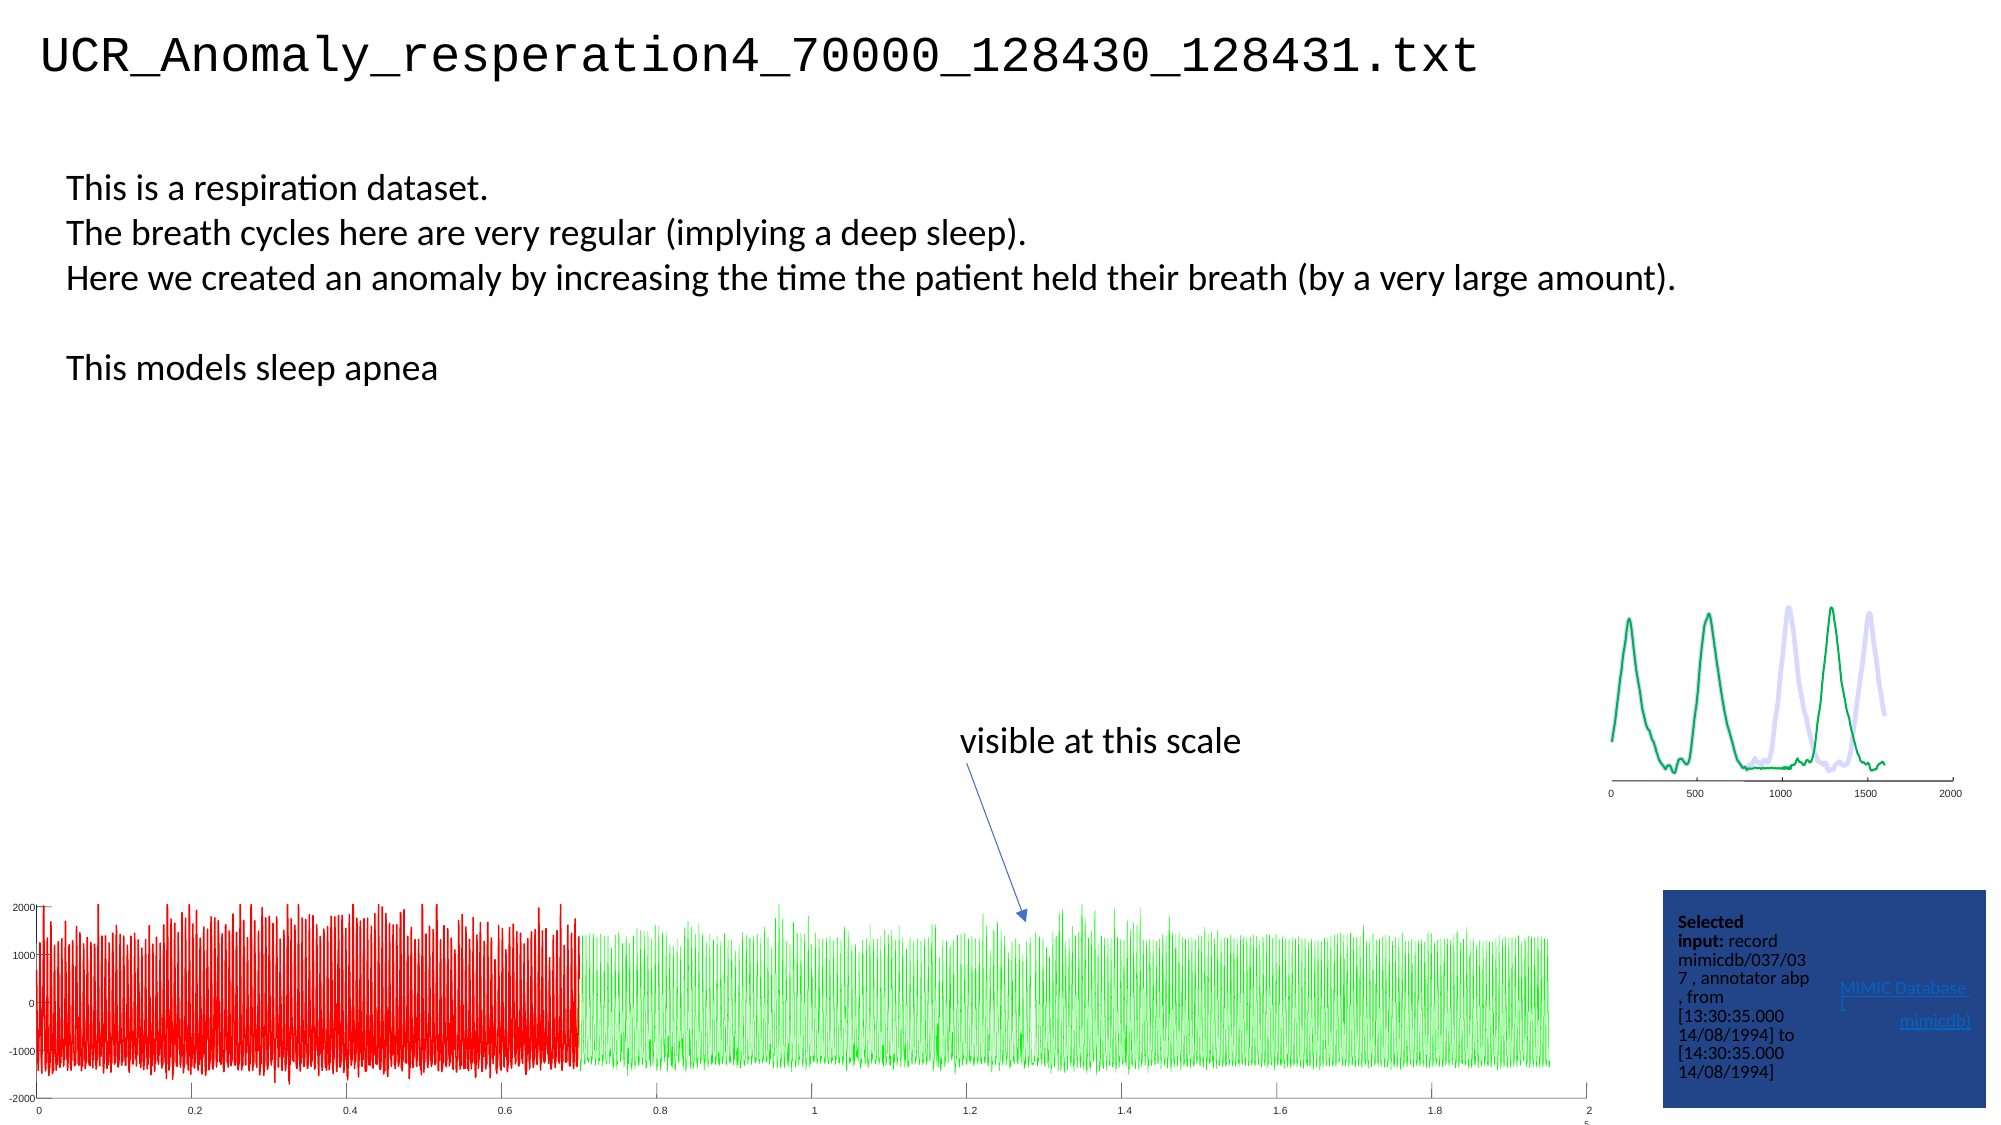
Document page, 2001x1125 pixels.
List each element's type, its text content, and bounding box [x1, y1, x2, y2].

text_box 0.8 [653, 1104, 668, 1117]
text_box 0 [28, 996, 35, 1010]
text_box 1000 [12, 949, 36, 962]
text_box [36, 904, 580, 1084]
text_box -2000 [9, 1092, 36, 1105]
text_box UCR_Anomaly_resperation4_70000_128430_128431.txt [25, 14, 1744, 89]
text_box [0, 885, 1777, 1125]
text_box 0 [36, 1104, 43, 1117]
text_box 1.6 [1273, 1104, 1288, 1117]
table_header Selected input: record mimicdb/037/037 , annotator abp , from [13:30:35.000 14/08/1994] to [14:30:35.000 14/08/1994] [1663, 890, 1825, 1108]
text_box 1.2 [962, 1104, 978, 1117]
text_box 0.4 [343, 1104, 358, 1117]
text_box visible at this scale [945, 708, 1277, 768]
text_box [578, 904, 1551, 1076]
text_box [37, 904, 1587, 1098]
table_header MIMIC Database (mimicdb) [1825, 890, 1986, 1108]
text_box 1.4 [1117, 1104, 1133, 1117]
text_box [1608, 607, 1963, 800]
text_box 1 [811, 1104, 818, 1117]
text_box This is a respiration dataset. The breath cycles here are very regular (implying a deep sleep). Here we created an anomaly by increasing the time the patient held their breath (by a very large amount). This models sleep apnea [51, 155, 1880, 396]
text_box 0.2 [187, 1104, 203, 1117]
text_box 1.8 [1427, 1104, 1443, 1117]
text_box 2000 [12, 901, 36, 914]
text_box 0.6 [498, 1104, 513, 1117]
text_box -1000 [9, 1044, 36, 1058]
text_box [966, 763, 1026, 923]
text_box 2 [1586, 1104, 1593, 1117]
